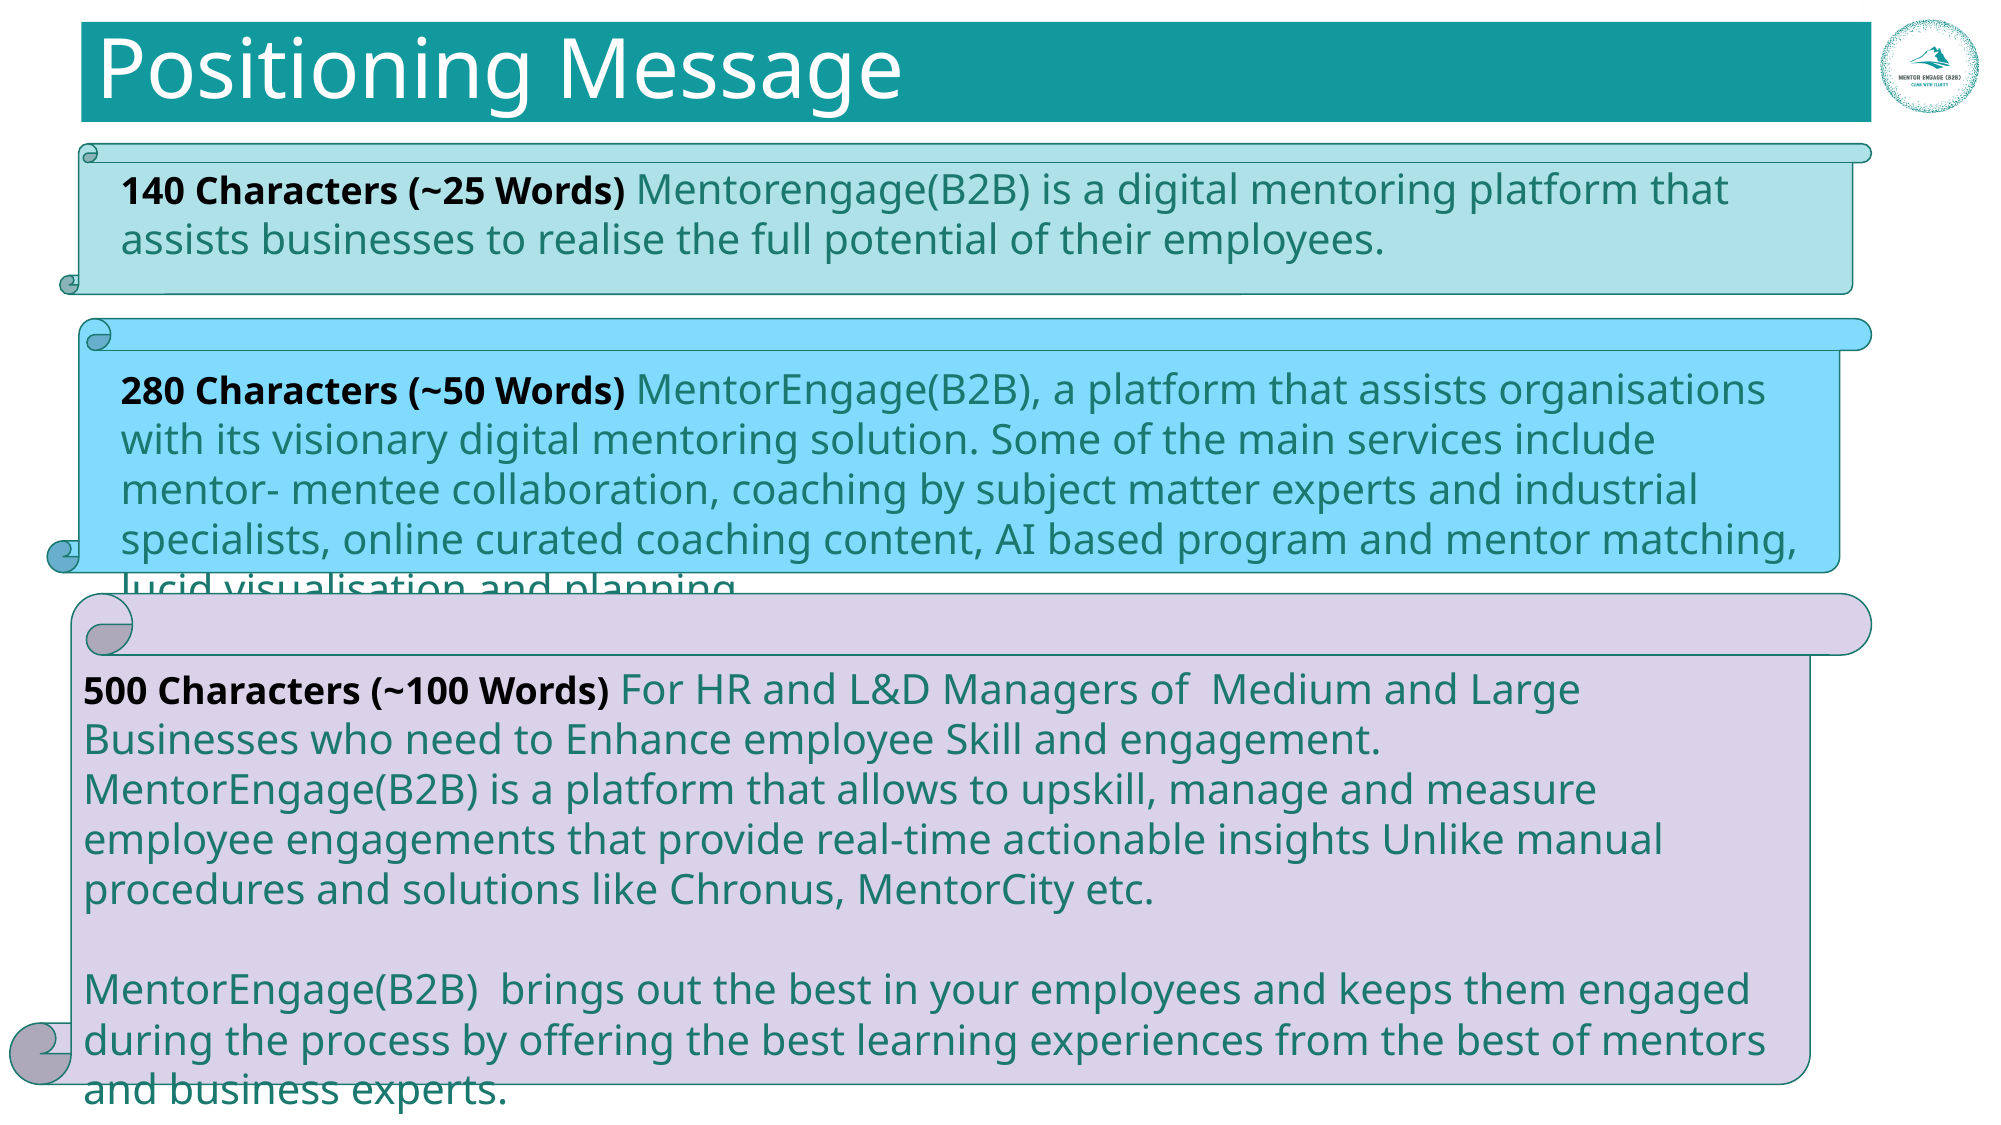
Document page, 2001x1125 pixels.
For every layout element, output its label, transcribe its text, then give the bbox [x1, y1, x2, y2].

text_box 500 Characters (~100 Words) For HR and L&D Managers of Medium and Large Businesses who need to Enhance employee Skill and engagement. MentorEngage(B2B) is a platform that allows to upskill, manage and measure employee engagements that provide real-time actionable insights Unlike manual procedures and solutions like Chronus, MentorCity etc. MentorEngage(B2B) brings out the best in your employees and keeps them engaged during the process by offering the best learning experiences from the best of mentors and business experts. [68, 648, 1788, 1125]
text_box [47, 318, 1872, 573]
text_box 140 Characters (~25 Words) Mentorengage(B2B) is a digital mentoring platform that assists businesses to realise the full potential of their employees. [105, 147, 1826, 278]
text_box [1140, 236, 1947, 302]
title Positioning Message [81, 21, 1872, 122]
text_box [9, 1023, 68, 1085]
picture [1859, 0, 2000, 133]
text_box 280 Characters (~50 Words) MentorEngage(B2B), a platform that assists organisations with its visionary digital mentoring solution. Some of the main services include mentor- mentee collaboration, coaching by subject matter experts and industrial specialists, online curated coaching content, AI based program and mentor matching, lucid visualisation and planning. [105, 348, 1826, 593]
text_box [59, 143, 1872, 295]
text_box [71, 593, 1872, 1084]
